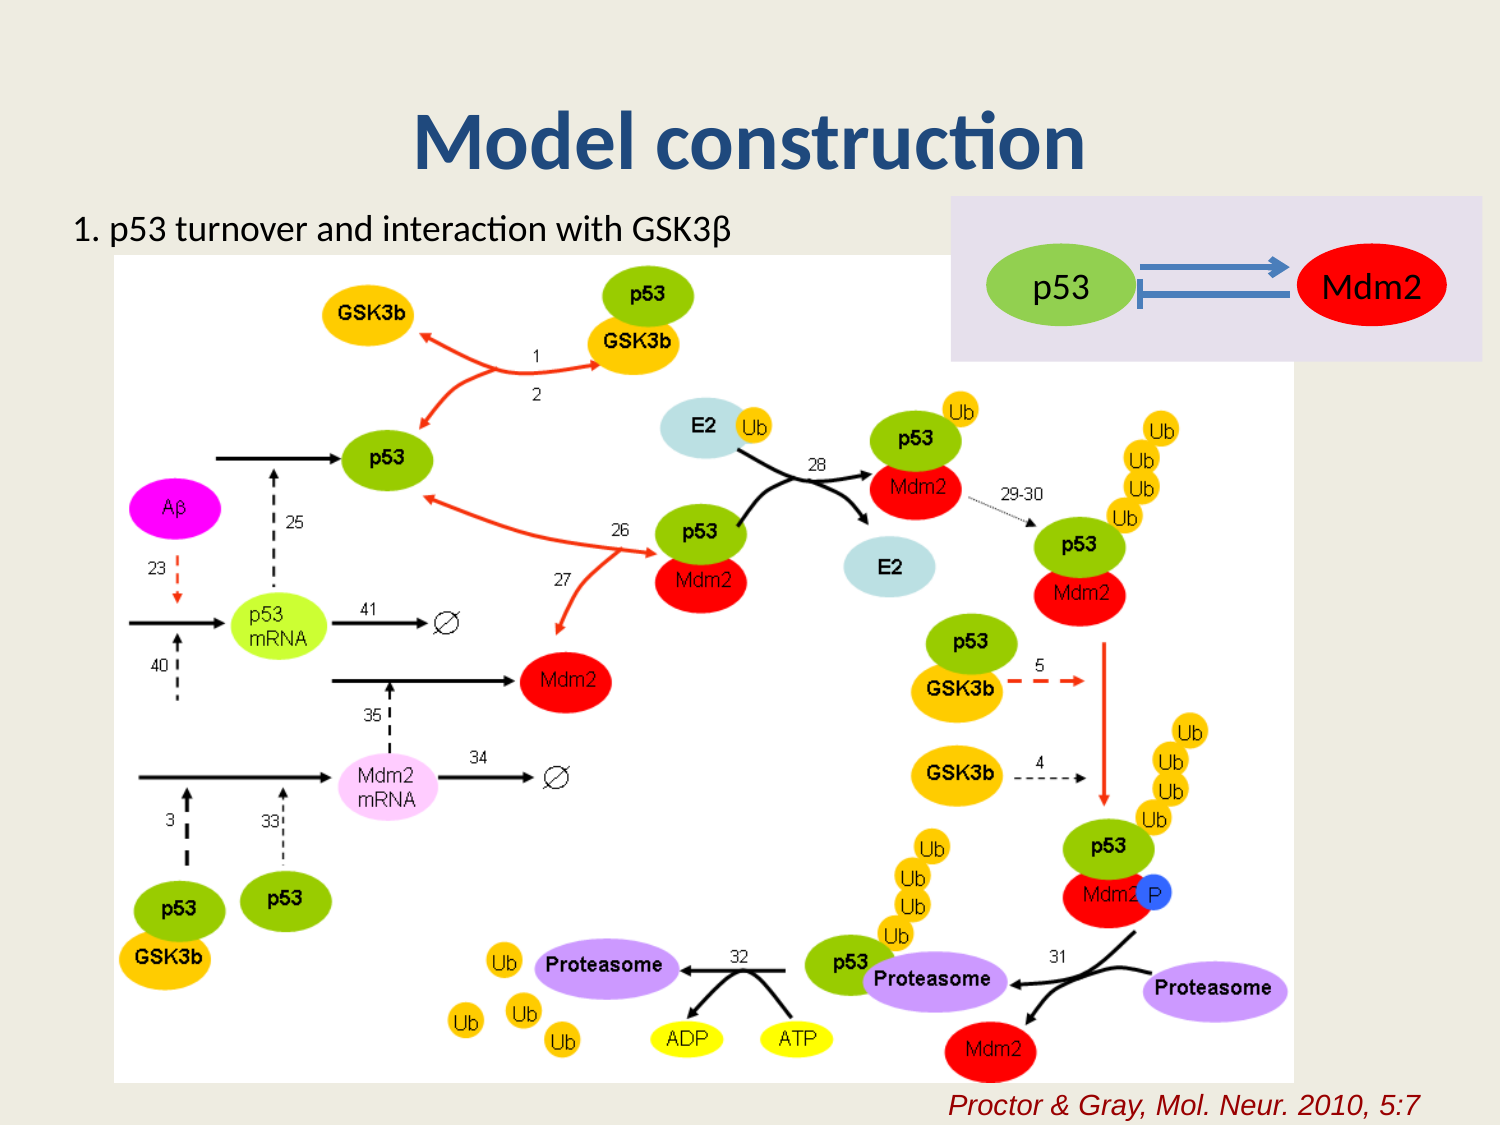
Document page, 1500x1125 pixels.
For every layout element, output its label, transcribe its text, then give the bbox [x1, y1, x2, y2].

picture [114, 255, 1294, 1083]
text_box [950, 195, 1483, 362]
title Model construction [75, 42, 1425, 231]
text_box 1. p53 turnover and interaction with GSK3β [57, 196, 747, 256]
text_box Proctor & Gray, Mol. Neur. 2010, 5:7 [933, 1070, 1447, 1125]
